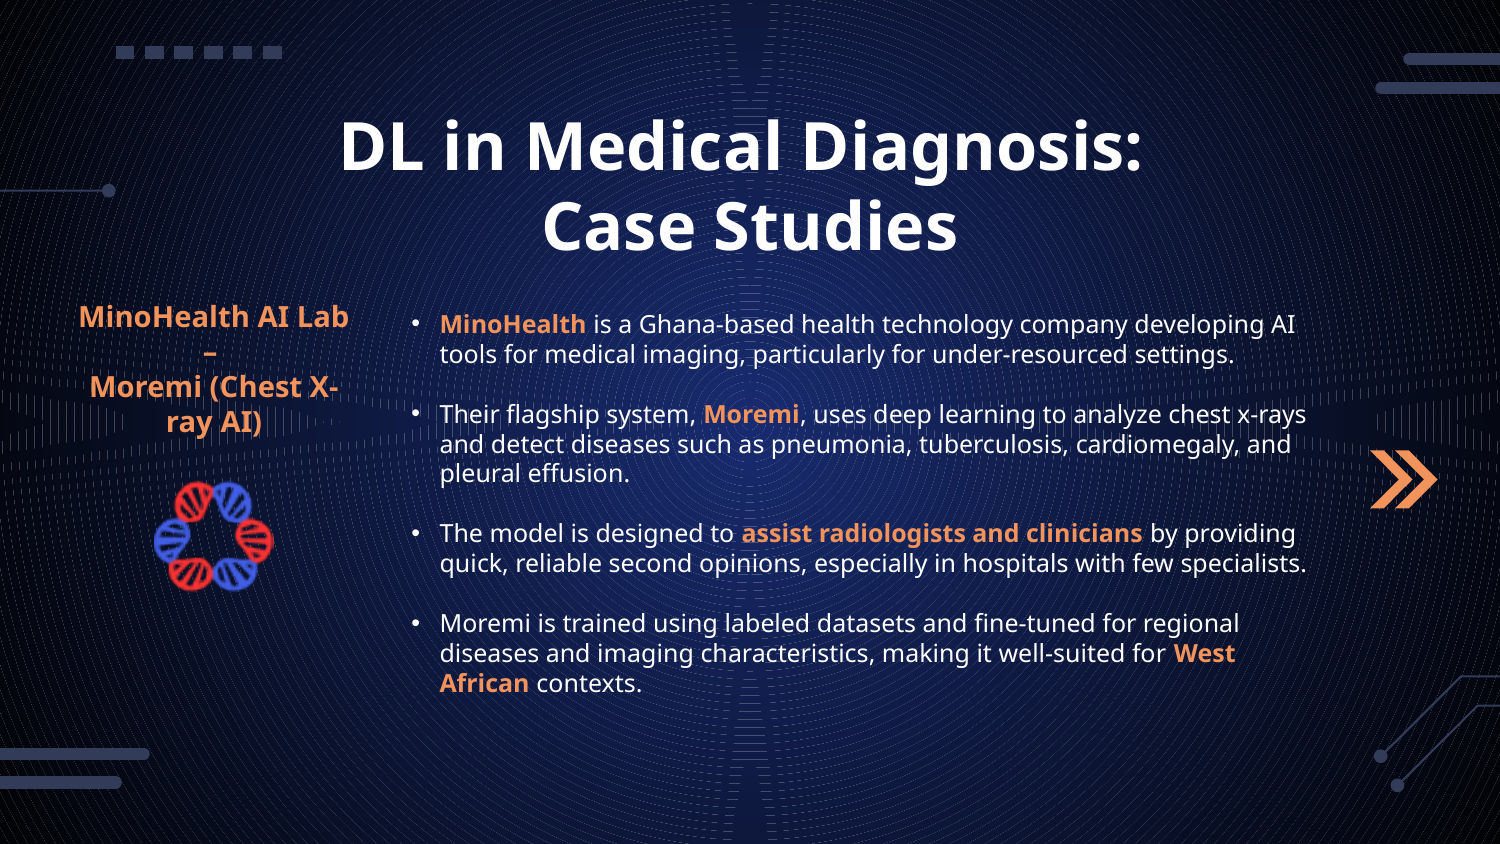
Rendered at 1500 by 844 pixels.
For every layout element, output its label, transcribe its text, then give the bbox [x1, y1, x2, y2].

picture [154, 476, 274, 598]
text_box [1369, 450, 1438, 509]
subtitle MinoHealth is a Ghana-based health technology company developing AI tools for medical imaging, particularly for under-resourced settings. Their flagship system, Moremi, uses deep learning to analyze chest x-rays and detect diseases such as pneumonia, tuberculosis, cardiomegaly, and pleural effusion. The model is designed to assist radiologists and clinicians by providing quick, reliable second opinions, especially in hospitals with few specialists. Moremi is trained using labeled datasets and fine-tuned for regional diseases and imaging characteristics, making it well-suited for West African contexts. [396, 293, 1327, 674]
title DL in Medical Diagnosis: Case Studies [149, 88, 1351, 183]
subtitle MinoHealth AI Lab – Moremi (Chest X-ray AI) [53, 373, 375, 454]
